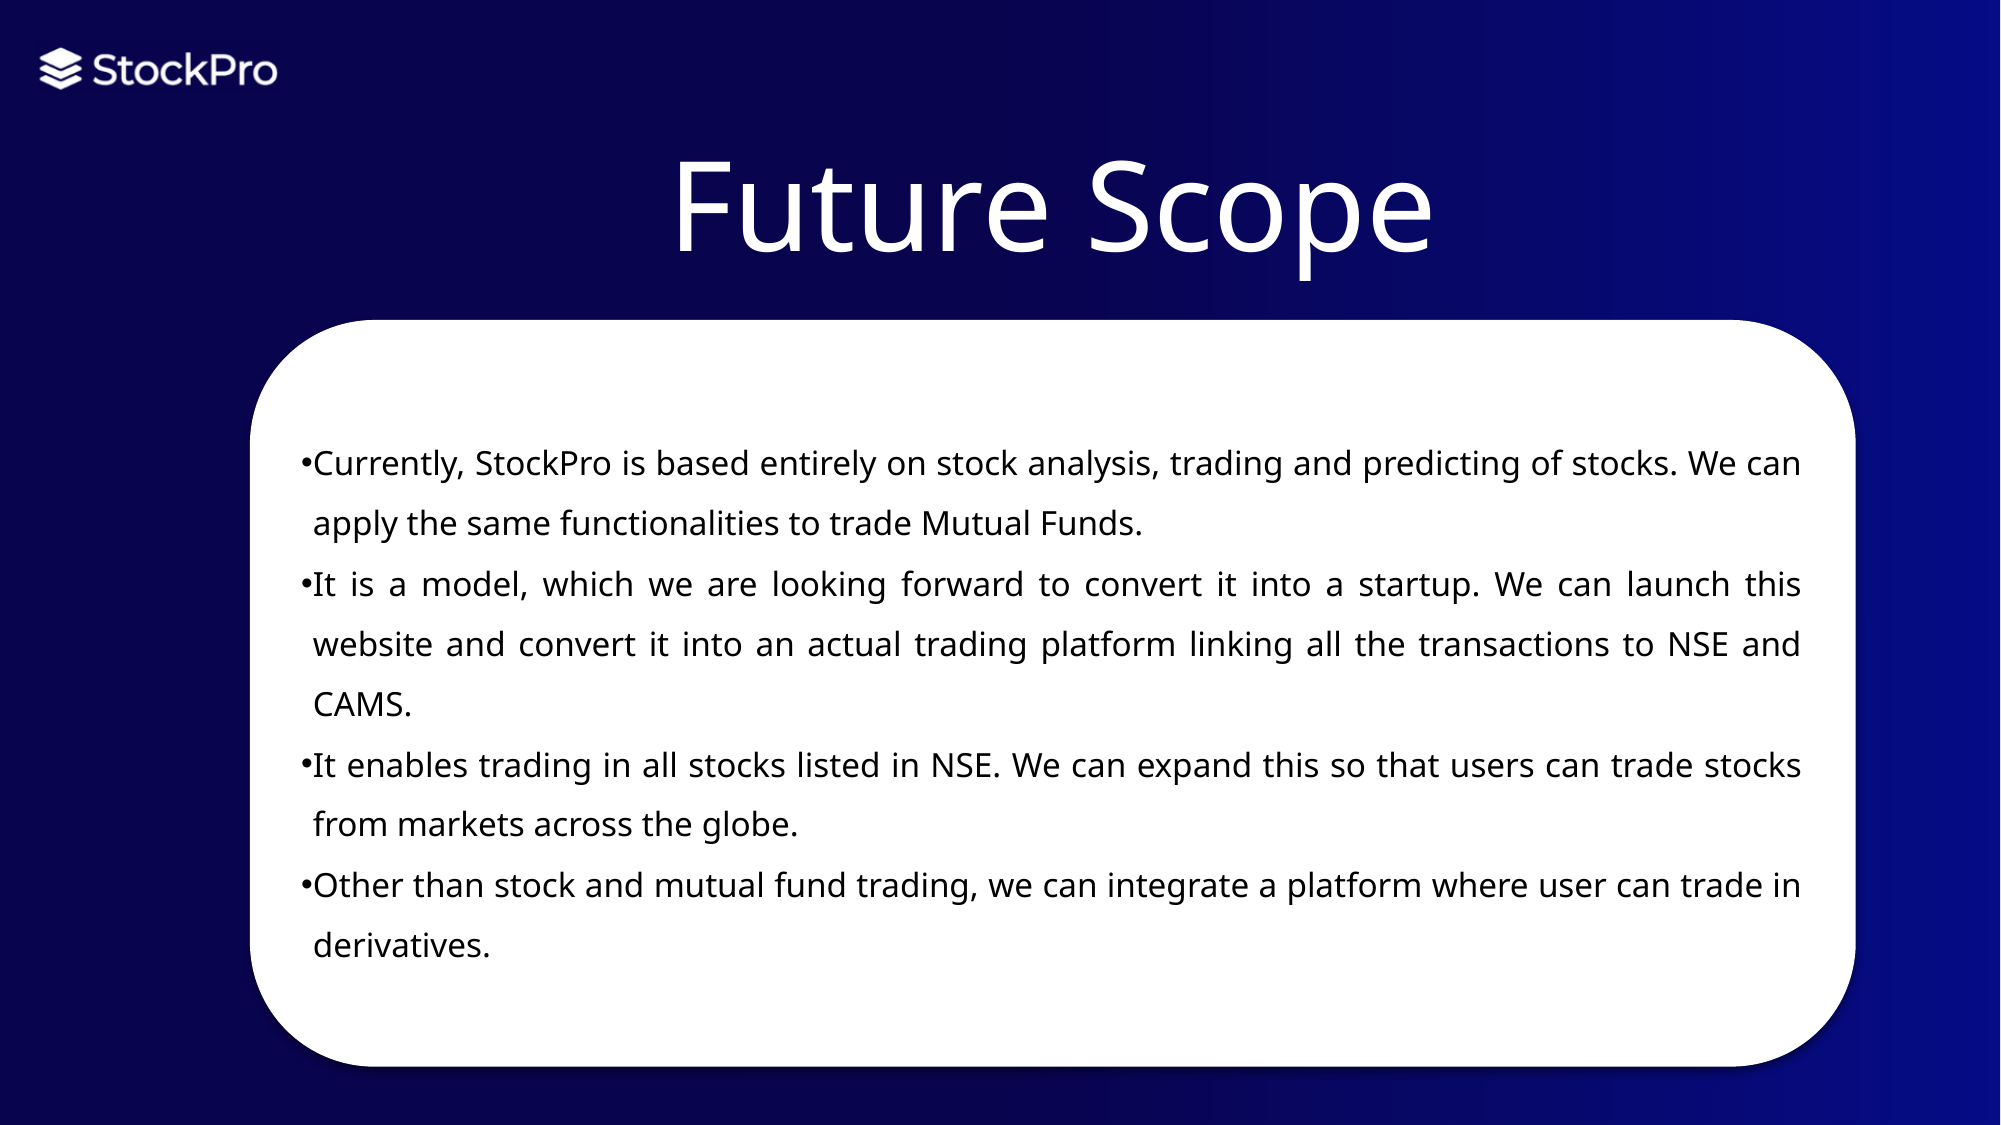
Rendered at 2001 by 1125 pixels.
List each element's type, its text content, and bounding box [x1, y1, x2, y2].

text_box Future Scope [190, 102, 1916, 320]
text_box Currently, StockPro is based entirely on stock analysis, trading and predicting of stocks. We can apply the same functionalities to trade Mutual Funds. It is a model, which we are looking forward to convert it into a startup. We can launch this website and convert it into an actual trading platform linking all the transactions to NSE and CAMS. It enables trading in all stocks listed in NSE. We can expand this so that users can trade stocks from markets across the globe. Other than stock and mutual fund trading, we can integrate a platform where user can trade in derivatives. [248, 320, 1857, 1068]
picture [0, 0, 2001, 1125]
